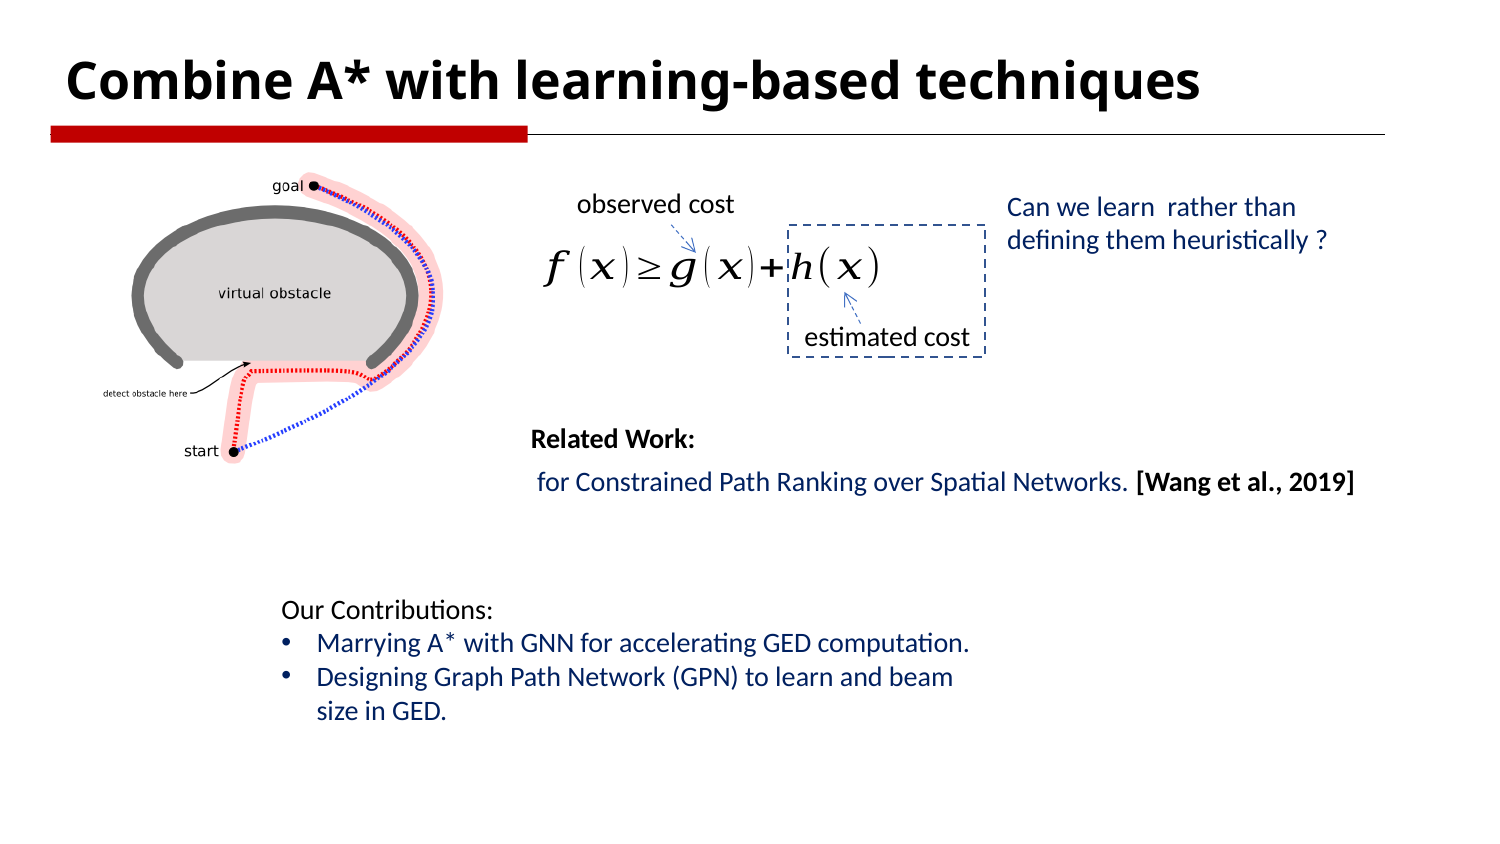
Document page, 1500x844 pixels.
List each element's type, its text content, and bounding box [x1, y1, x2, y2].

text_box [50, 125, 529, 134]
text_box [50, 135, 529, 144]
text_box [787, 224, 986, 358]
text_box estimated cost [789, 311, 992, 360]
text_box for Constrained Path Ranking over Spatial Networks. [Wang et al., 2019] [522, 456, 1370, 505]
picture [69, 160, 499, 464]
text_box Combine A* with learning-based techniques [50, 9, 1345, 119]
text_box observed cost [562, 178, 757, 227]
text_box Related Work: [516, 412, 1266, 462]
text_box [844, 291, 861, 324]
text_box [671, 224, 696, 253]
